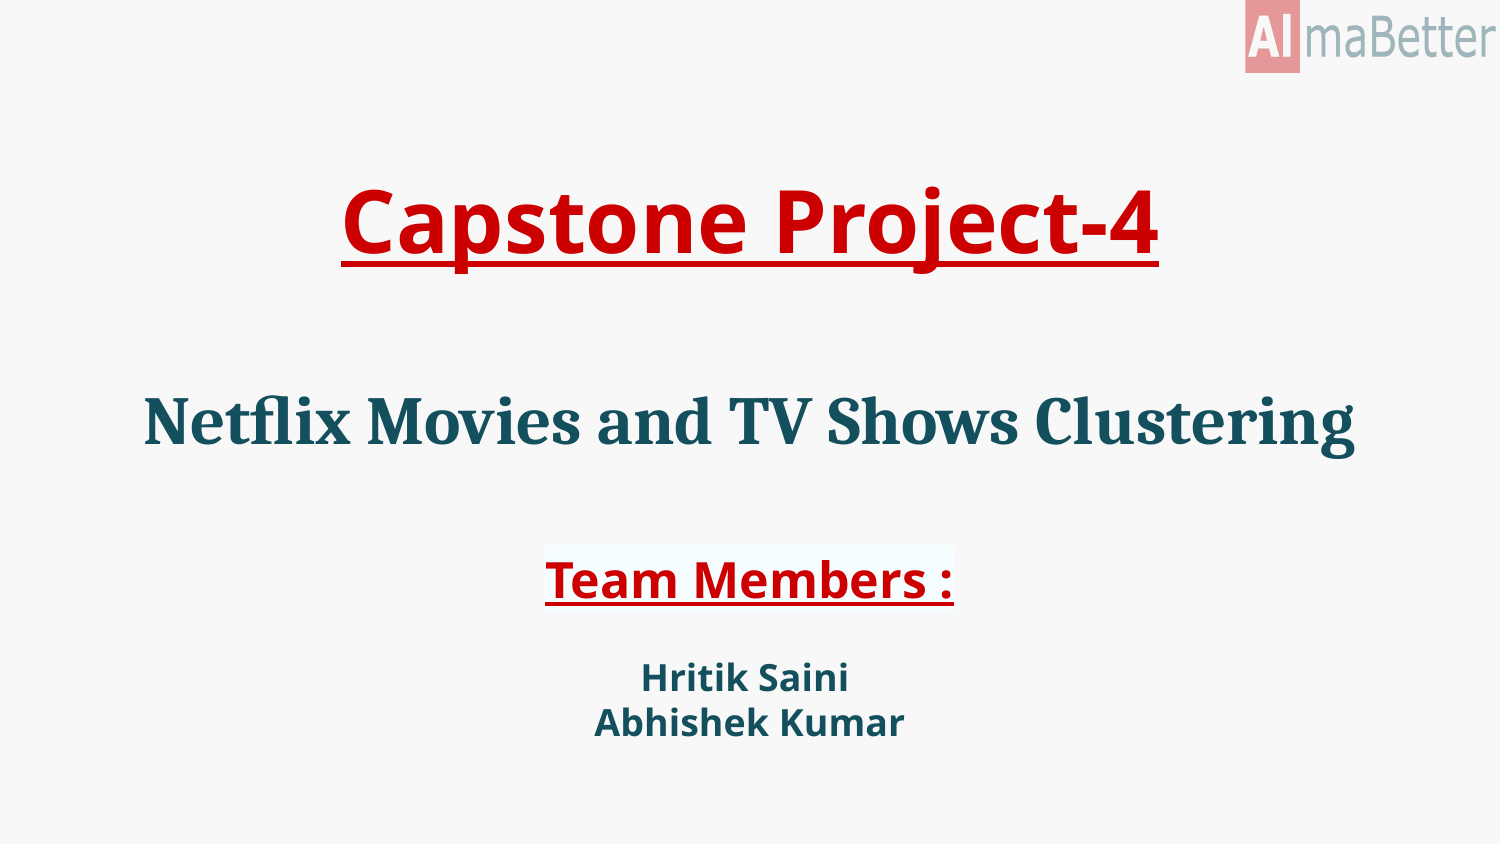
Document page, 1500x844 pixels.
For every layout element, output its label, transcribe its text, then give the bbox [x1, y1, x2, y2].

title Capstone Project-4 Netﬂix Movies and TV Shows Clustering Team Members : Hritik Saini Abhishek Kumar [0, 0, 1500, 844]
